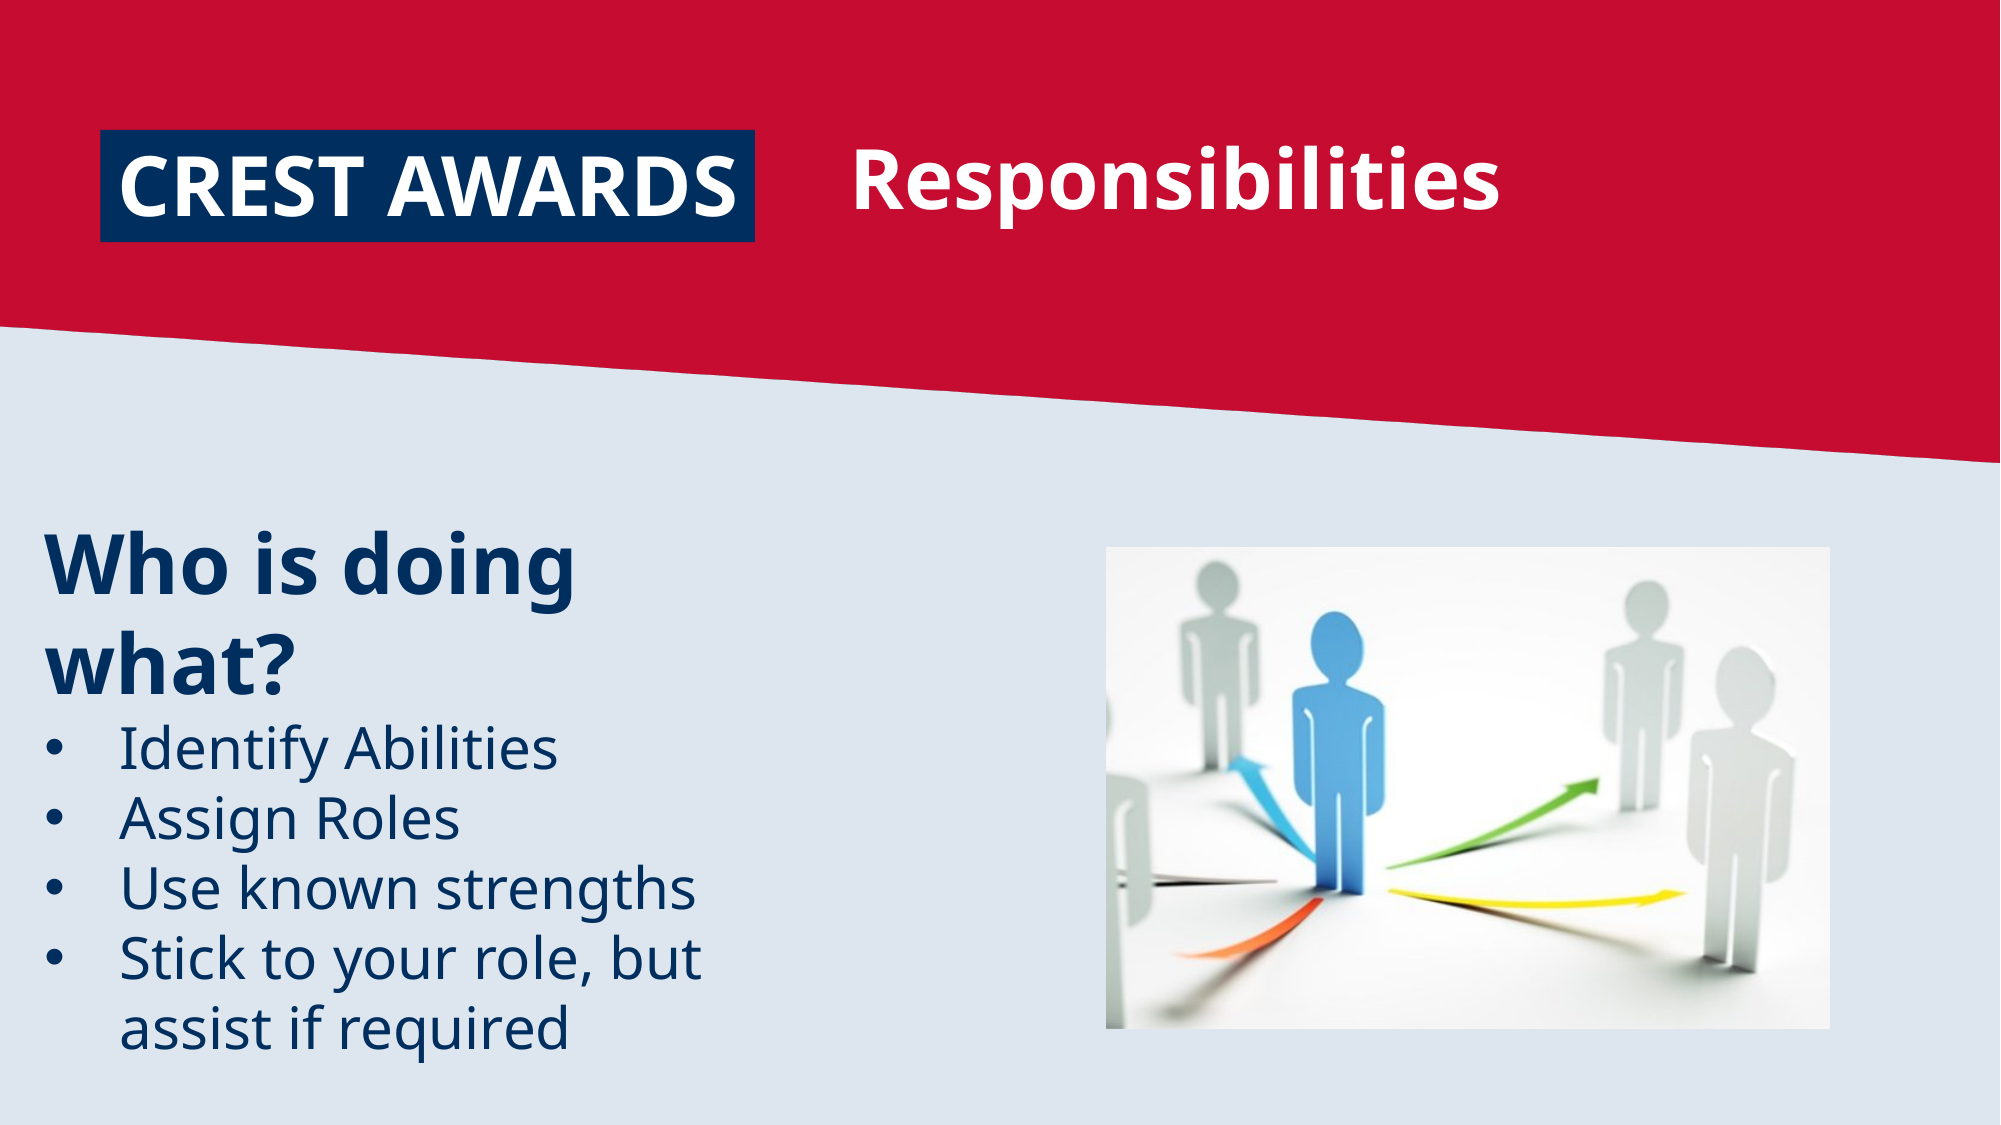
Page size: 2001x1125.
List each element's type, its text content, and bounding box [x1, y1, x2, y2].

subtitle Responsibilities [834, 129, 1845, 286]
title CREST AWARDS [100, 129, 755, 243]
picture [1106, 547, 1830, 1029]
picture [0, 0, 2000, 463]
text_box Who is doing what? Identify Abilities Assign Roles Use known strengths Stick to your role, but assist if required [29, 503, 834, 1125]
